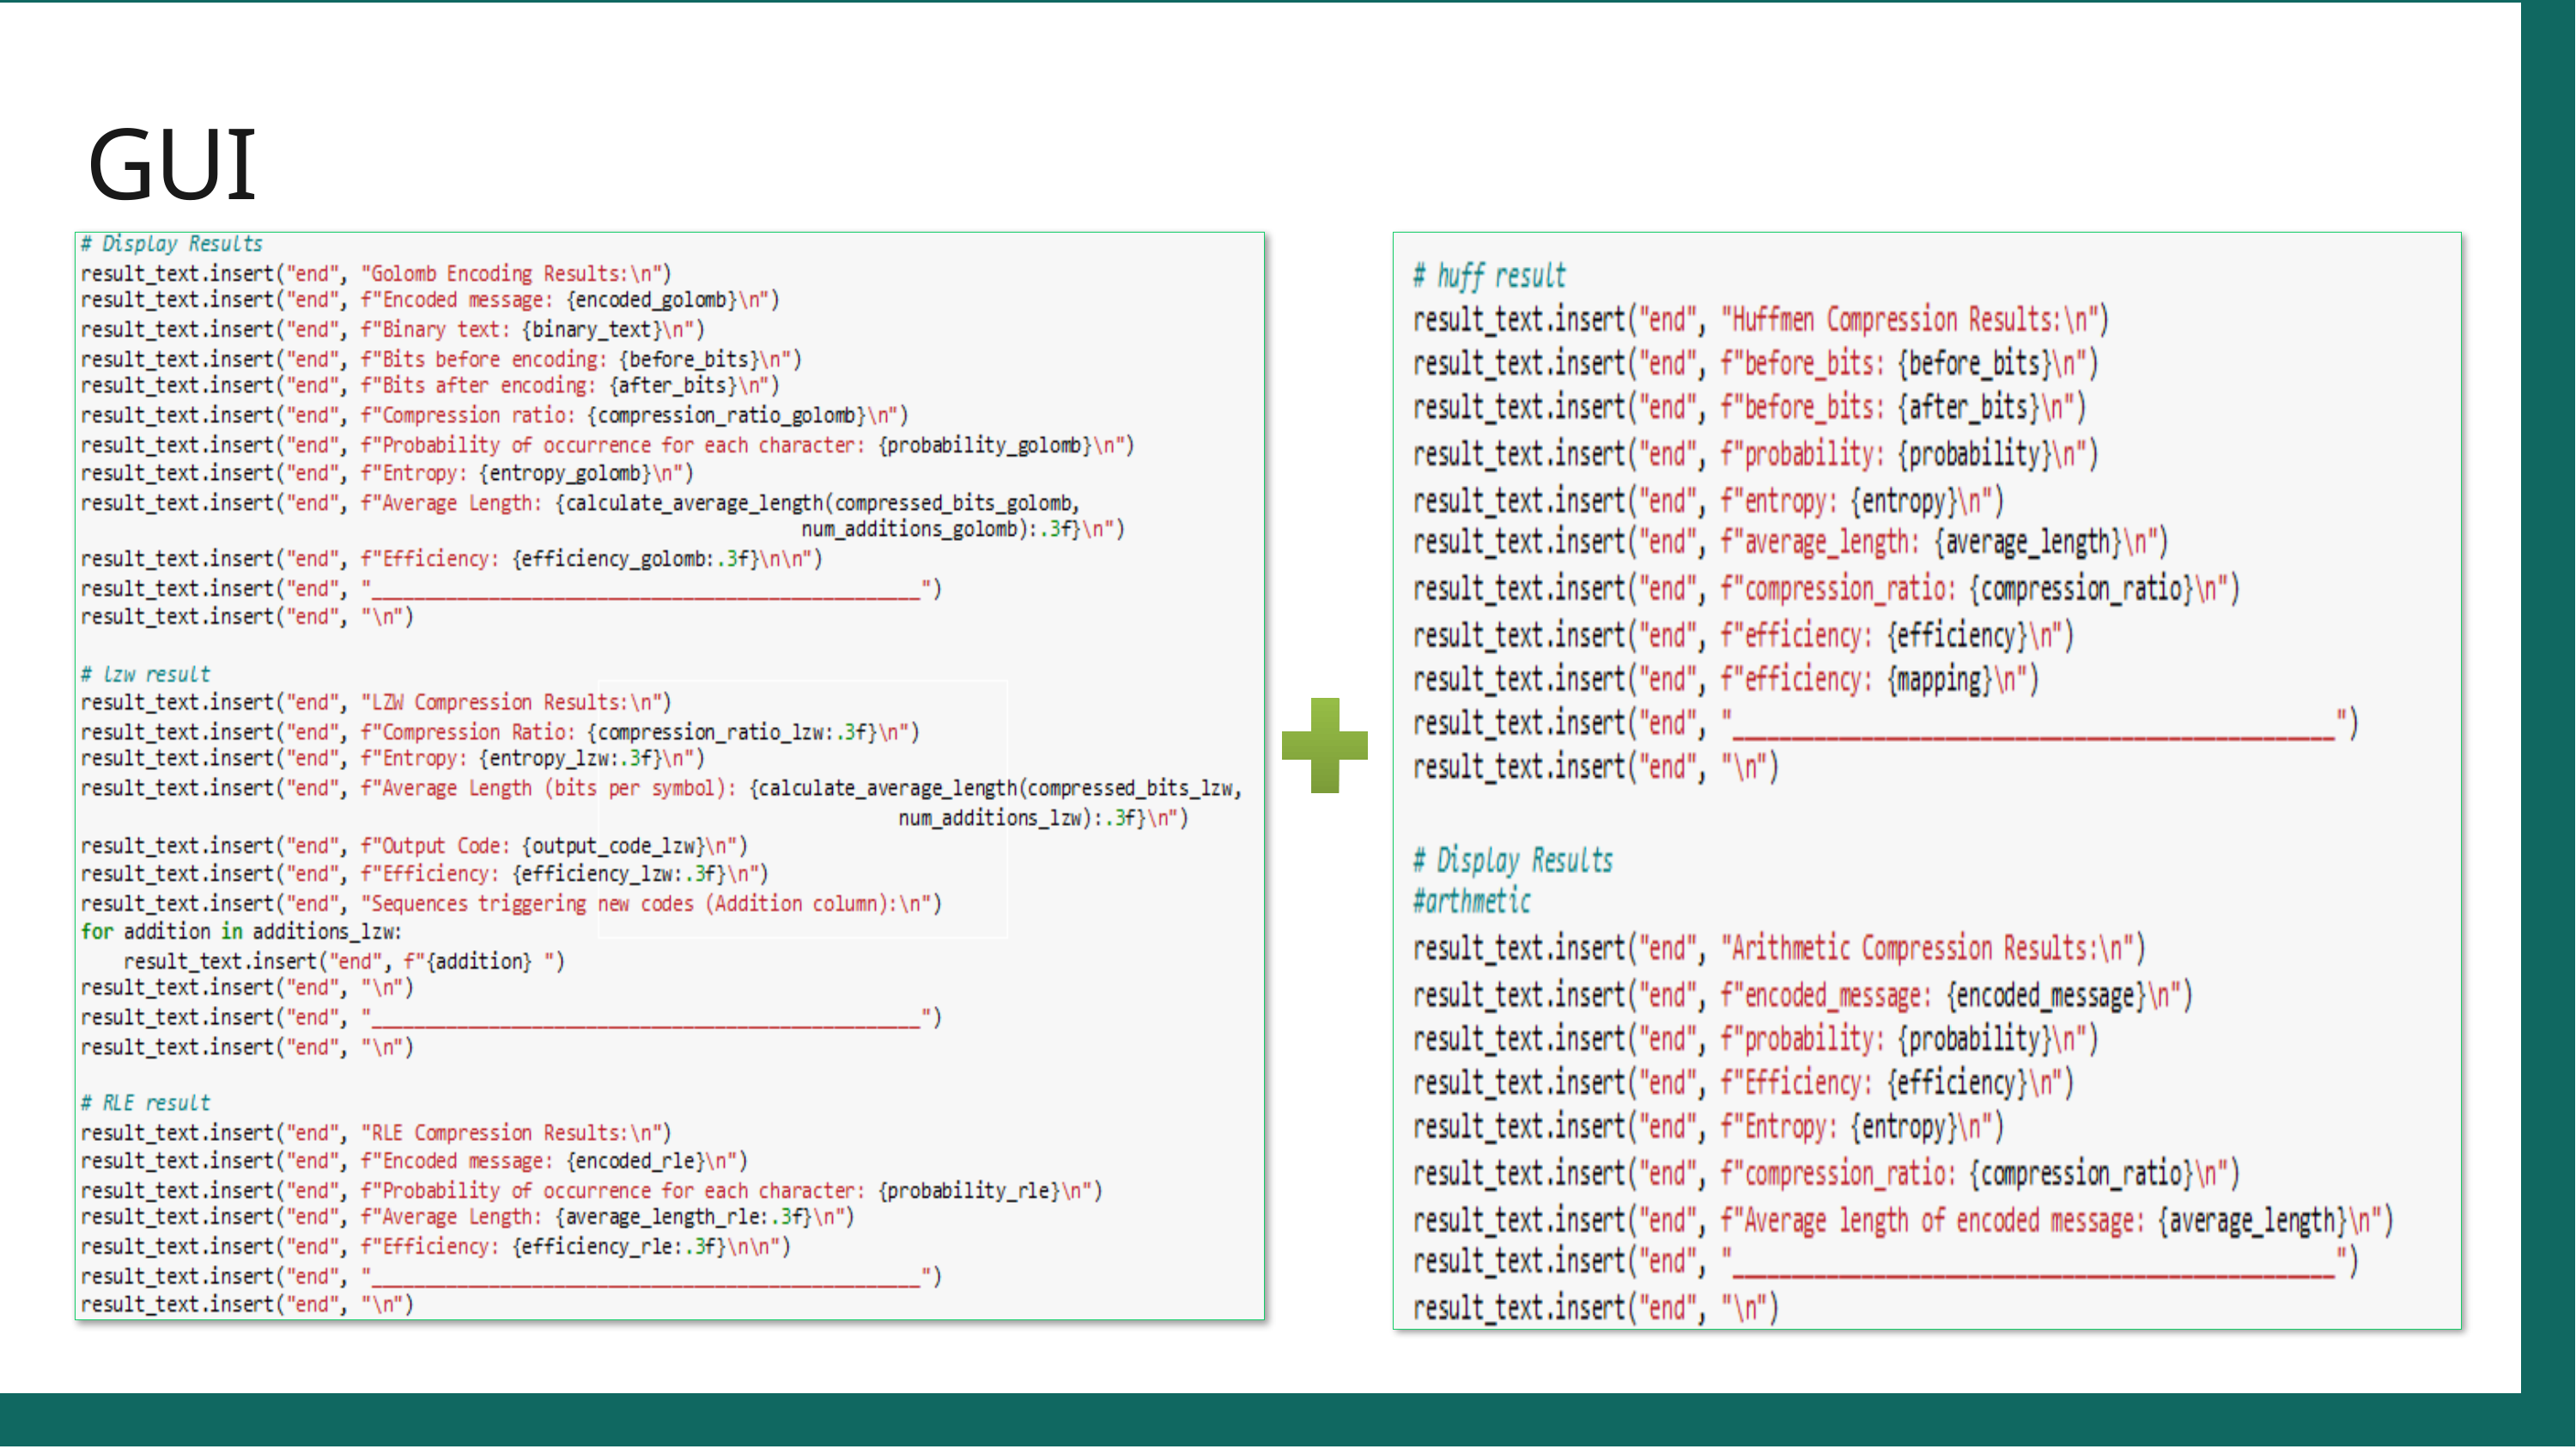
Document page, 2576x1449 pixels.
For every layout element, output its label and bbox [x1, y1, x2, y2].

picture [75, 232, 1266, 1320]
text_box [0, 0, 2549, 1420]
picture [1392, 232, 2462, 1330]
